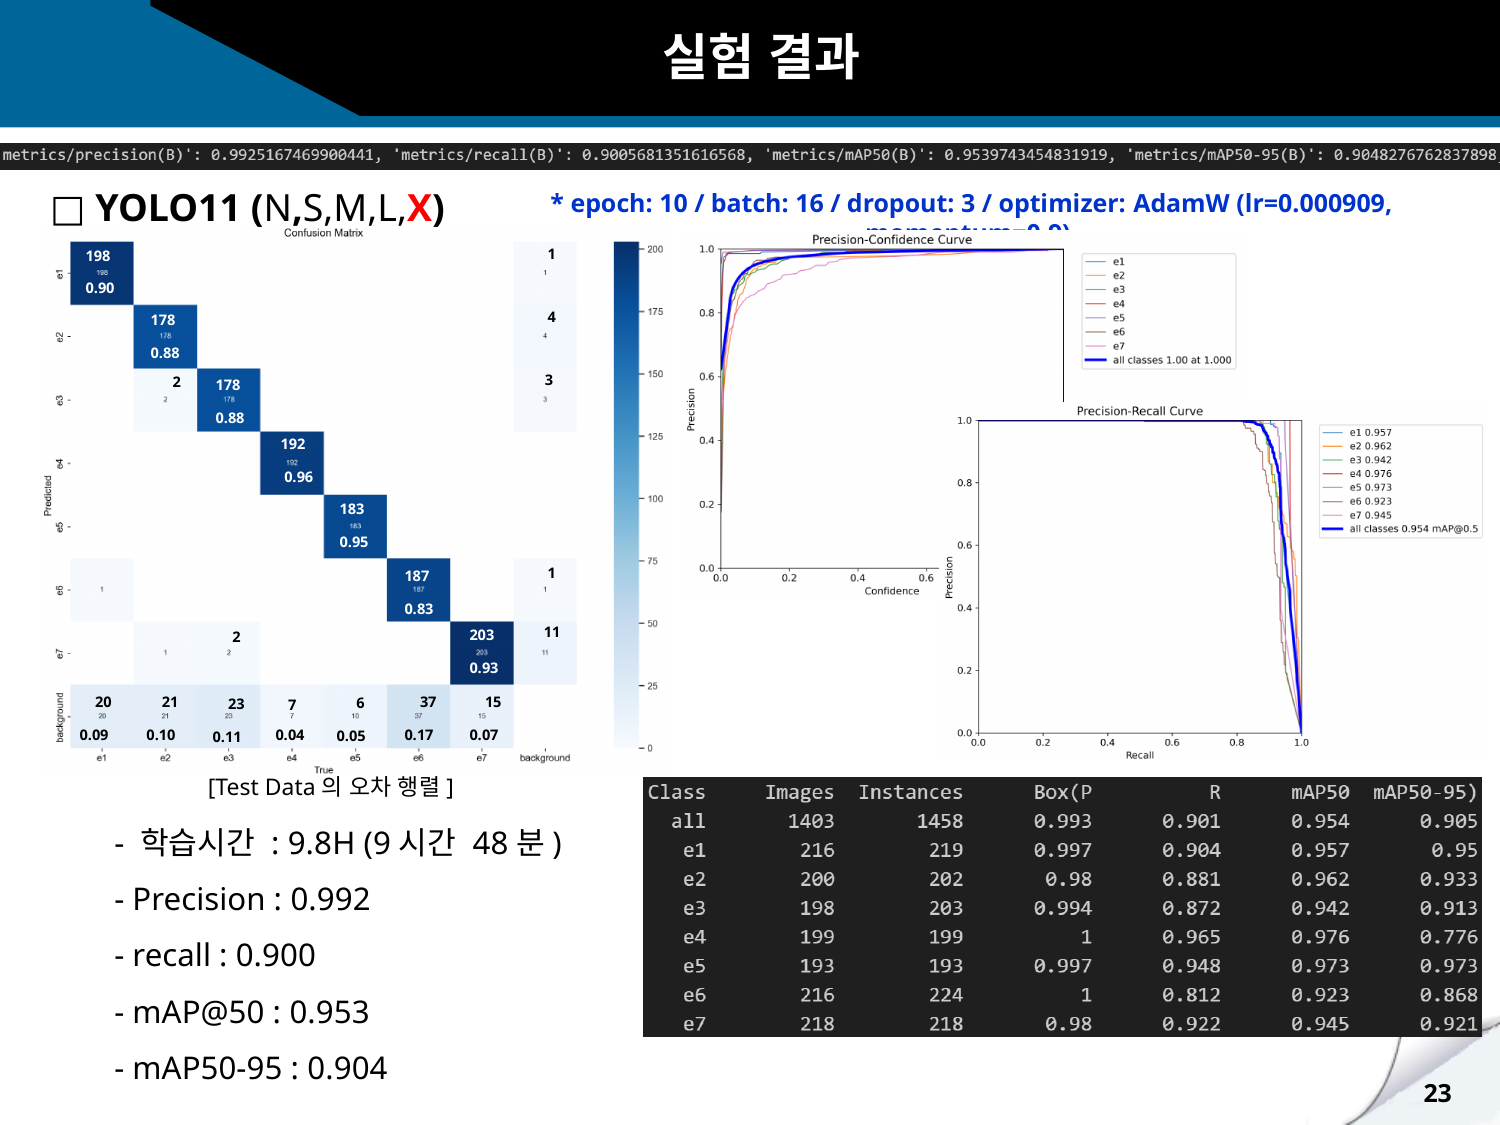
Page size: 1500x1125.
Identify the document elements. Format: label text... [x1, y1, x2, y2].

picture [40, 223, 669, 776]
text_box - 학습시간 : 9.8H (9시간 48분) - Precision : 0.992 - recall : 0.900 - mAP@50 : 0.953 - mAP50-95 : 0.904 [91, 797, 606, 1093]
text_box [Test Data의 오차 행렬] [135, 785, 526, 808]
text_box □ YOLO11 (N,S,M,L,X) [35, 177, 538, 225]
text_box 실험 결과 [348, 18, 1176, 93]
picture [681, 230, 1486, 761]
text_box * epoch: 10 / batch: 16 / dropout: 3 / optimizer: AdamW (lr=0.000909, momentum=0.9) [433, 180, 1500, 255]
picture [0, 142, 1500, 170]
picture [643, 777, 1500, 1125]
